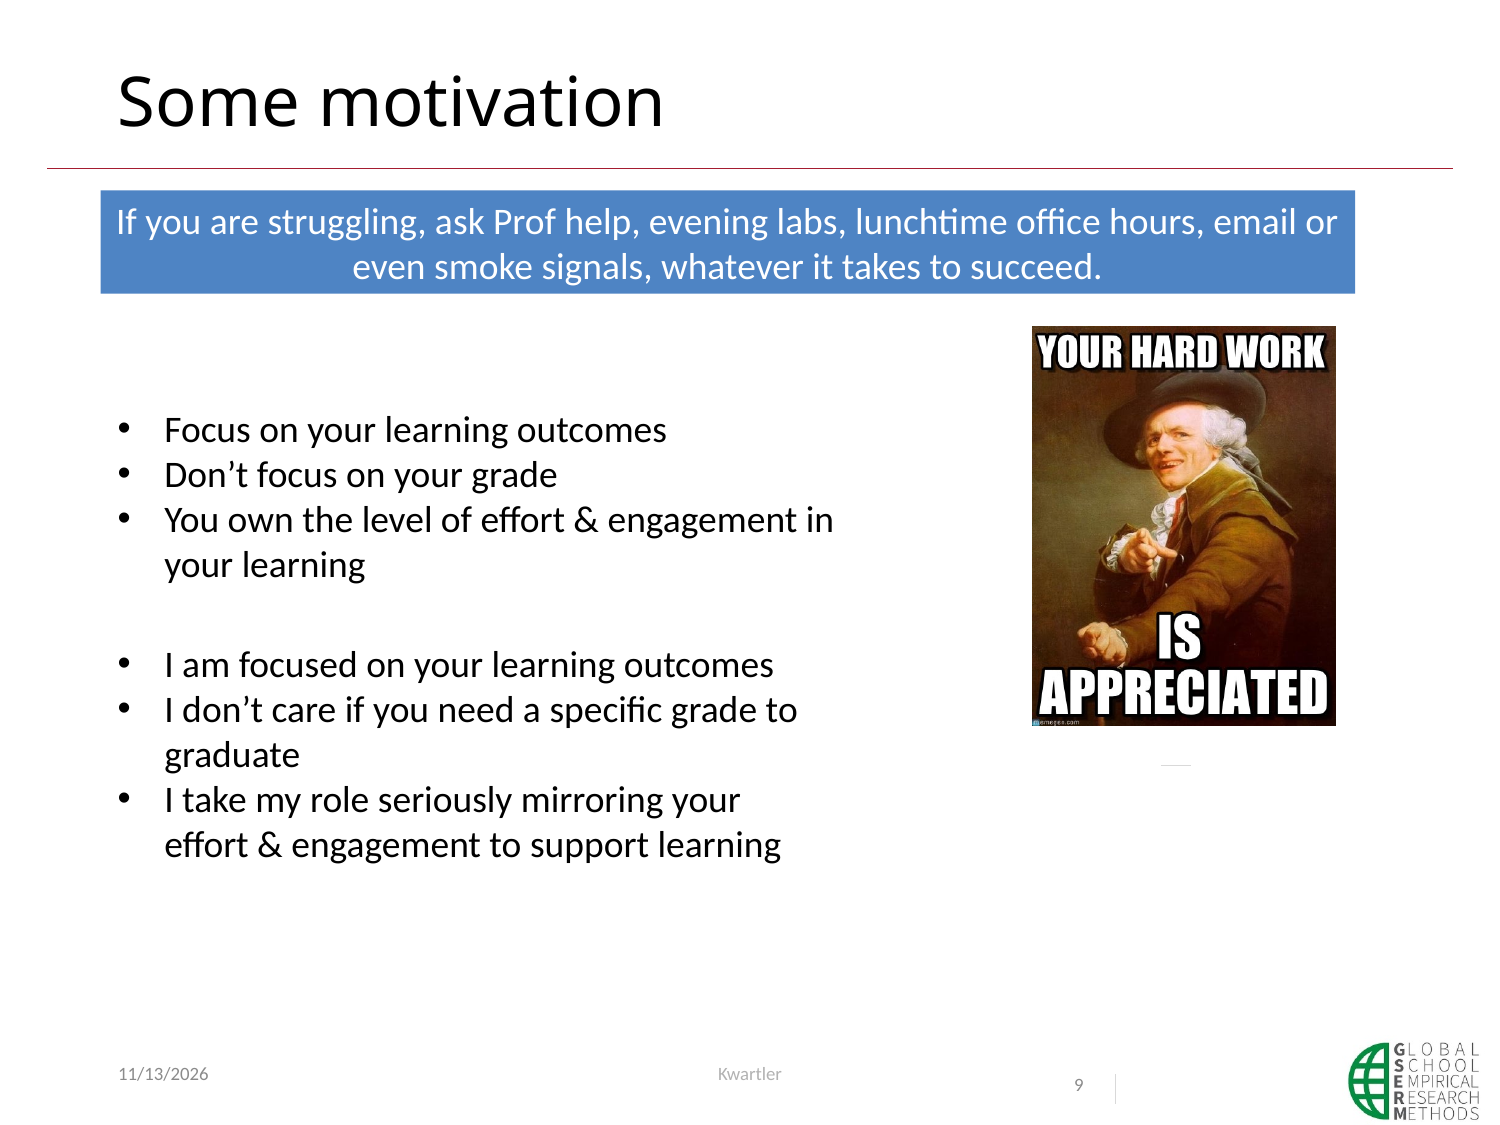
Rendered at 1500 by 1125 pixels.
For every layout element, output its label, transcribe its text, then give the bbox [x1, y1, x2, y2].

title Some motivation [103, 59, 1397, 157]
text_box I am focused on your learning outcomes I don’t care if you need a specific grade to graduate I take my role seriously mirroring your effort & engagement to support learning [102, 632, 846, 872]
picture [1032, 326, 1336, 726]
slide_number 9 [1059, 1042, 1200, 1103]
footer Kwartler [496, 1042, 1004, 1103]
text_box If you are struggling, ask Prof help, evening labs, lunchtime office hours, email or even smoke signals, whatever it takes to succeed. [100, 189, 1356, 295]
text_box Focus on your learning outcomes Don’t focus on your grade You own the level of effort & engagement in your learning [102, 397, 911, 593]
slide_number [103, 1042, 441, 1103]
picture [1342, 1035, 1500, 1125]
